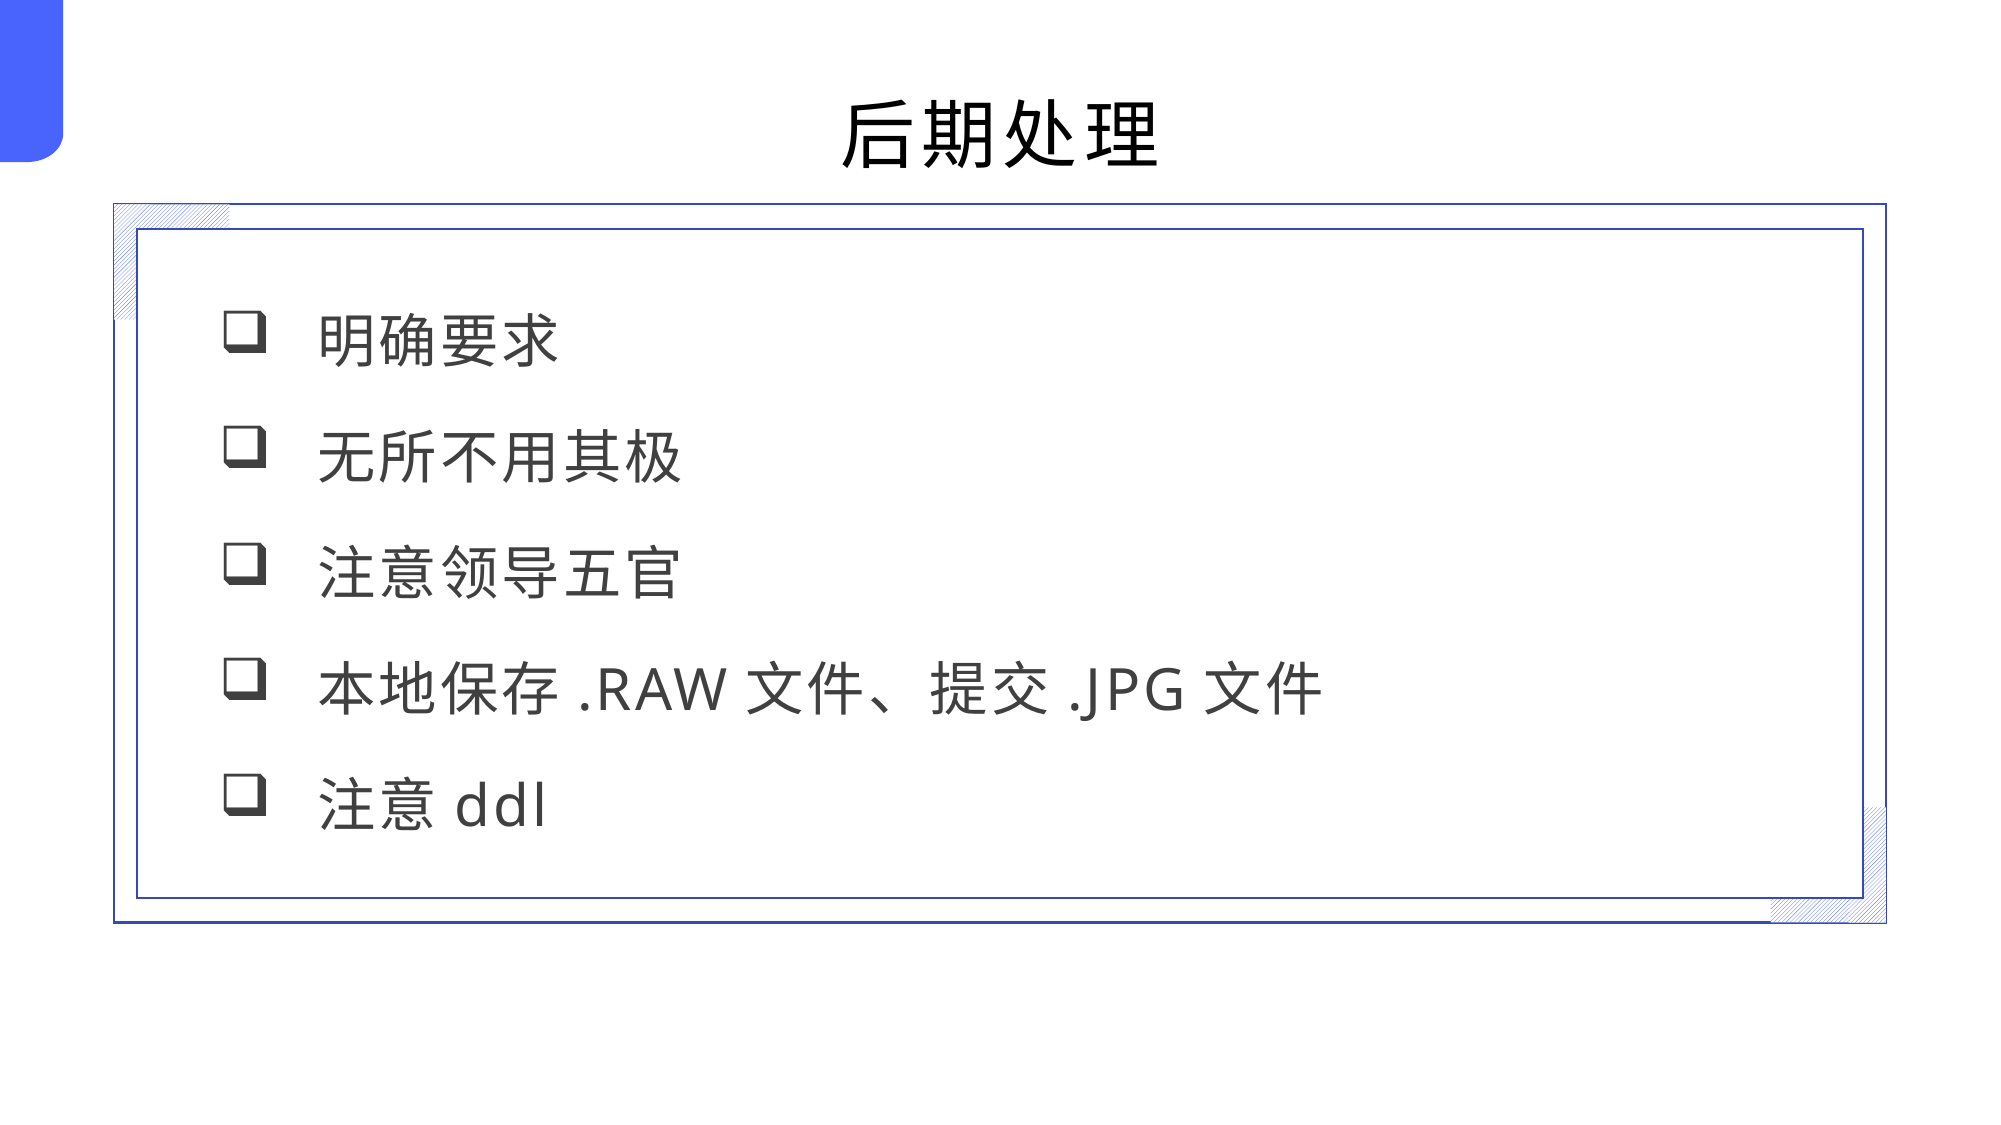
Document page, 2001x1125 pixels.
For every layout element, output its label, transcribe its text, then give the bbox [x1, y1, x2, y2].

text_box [114, 204, 1886, 923]
title 后期处理 [114, 59, 1886, 178]
